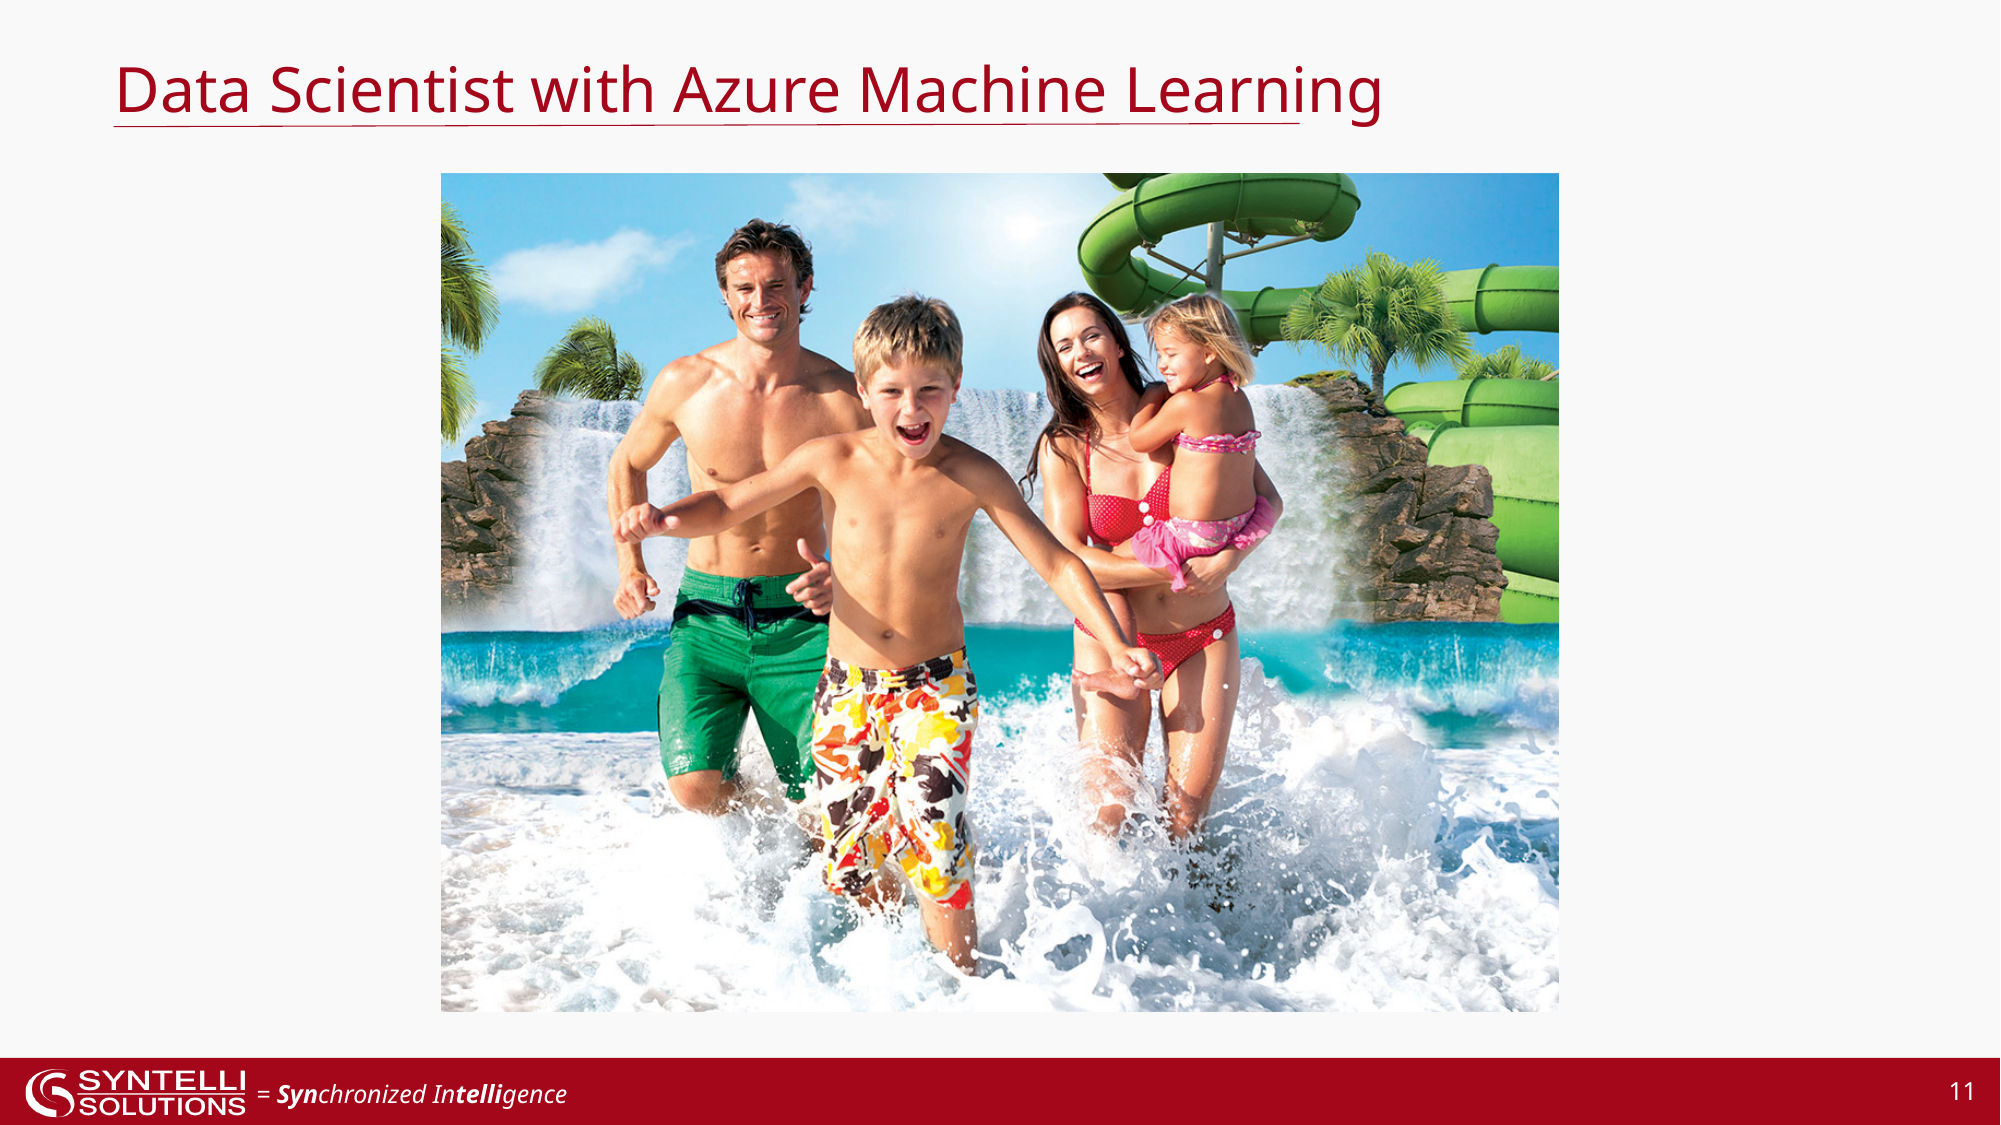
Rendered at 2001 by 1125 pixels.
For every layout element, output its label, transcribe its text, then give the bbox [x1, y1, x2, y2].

picture [25, 1065, 248, 1119]
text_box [113, 123, 1300, 127]
slide_number 11 [1829, 1062, 1993, 1122]
picture [441, 173, 1559, 1012]
list Data Scientist with Azure Machine Learning [100, 51, 1825, 127]
